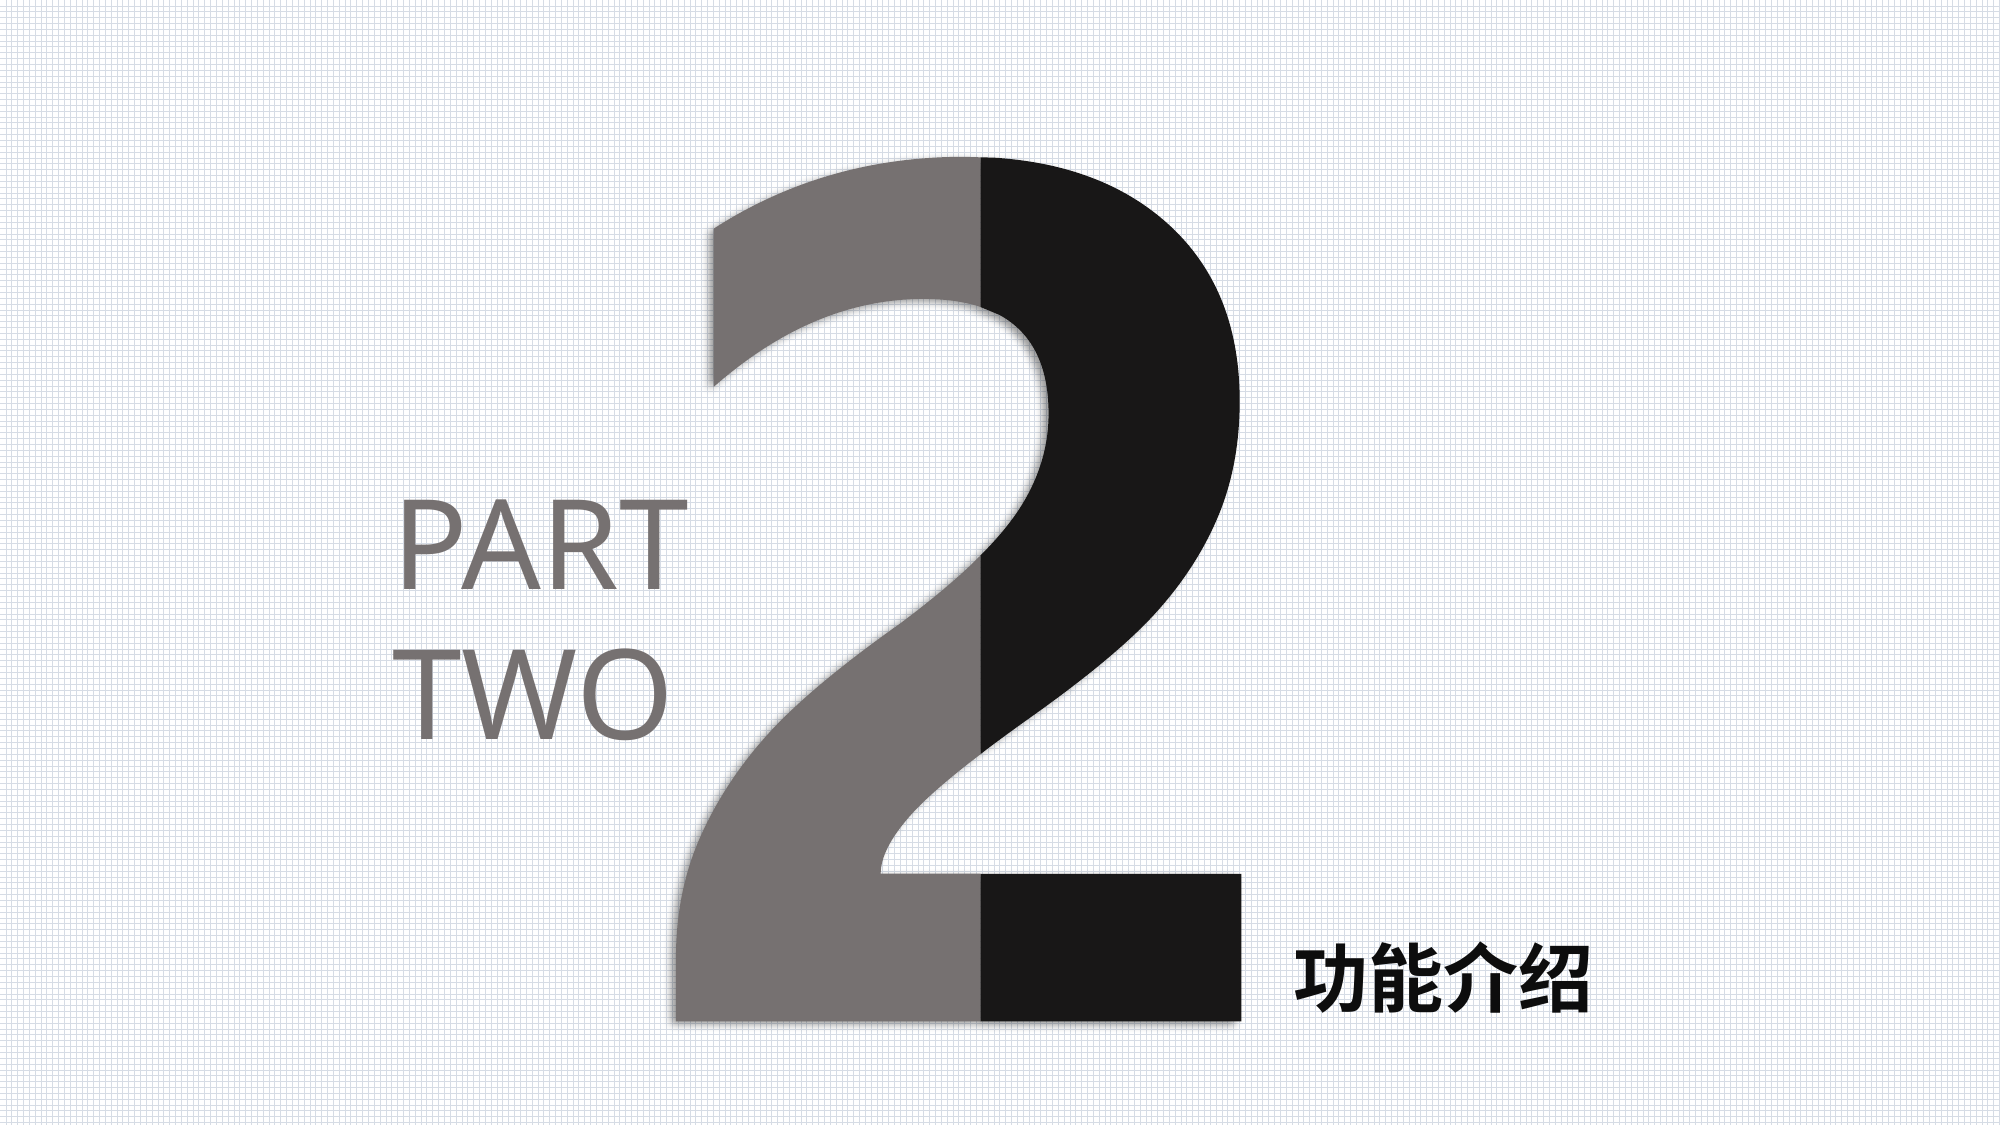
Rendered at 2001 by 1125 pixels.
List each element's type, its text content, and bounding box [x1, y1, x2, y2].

text_box PART TWO [377, 457, 675, 772]
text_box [675, 156, 1242, 1022]
text_box 功能介绍 [1278, 924, 1918, 1030]
